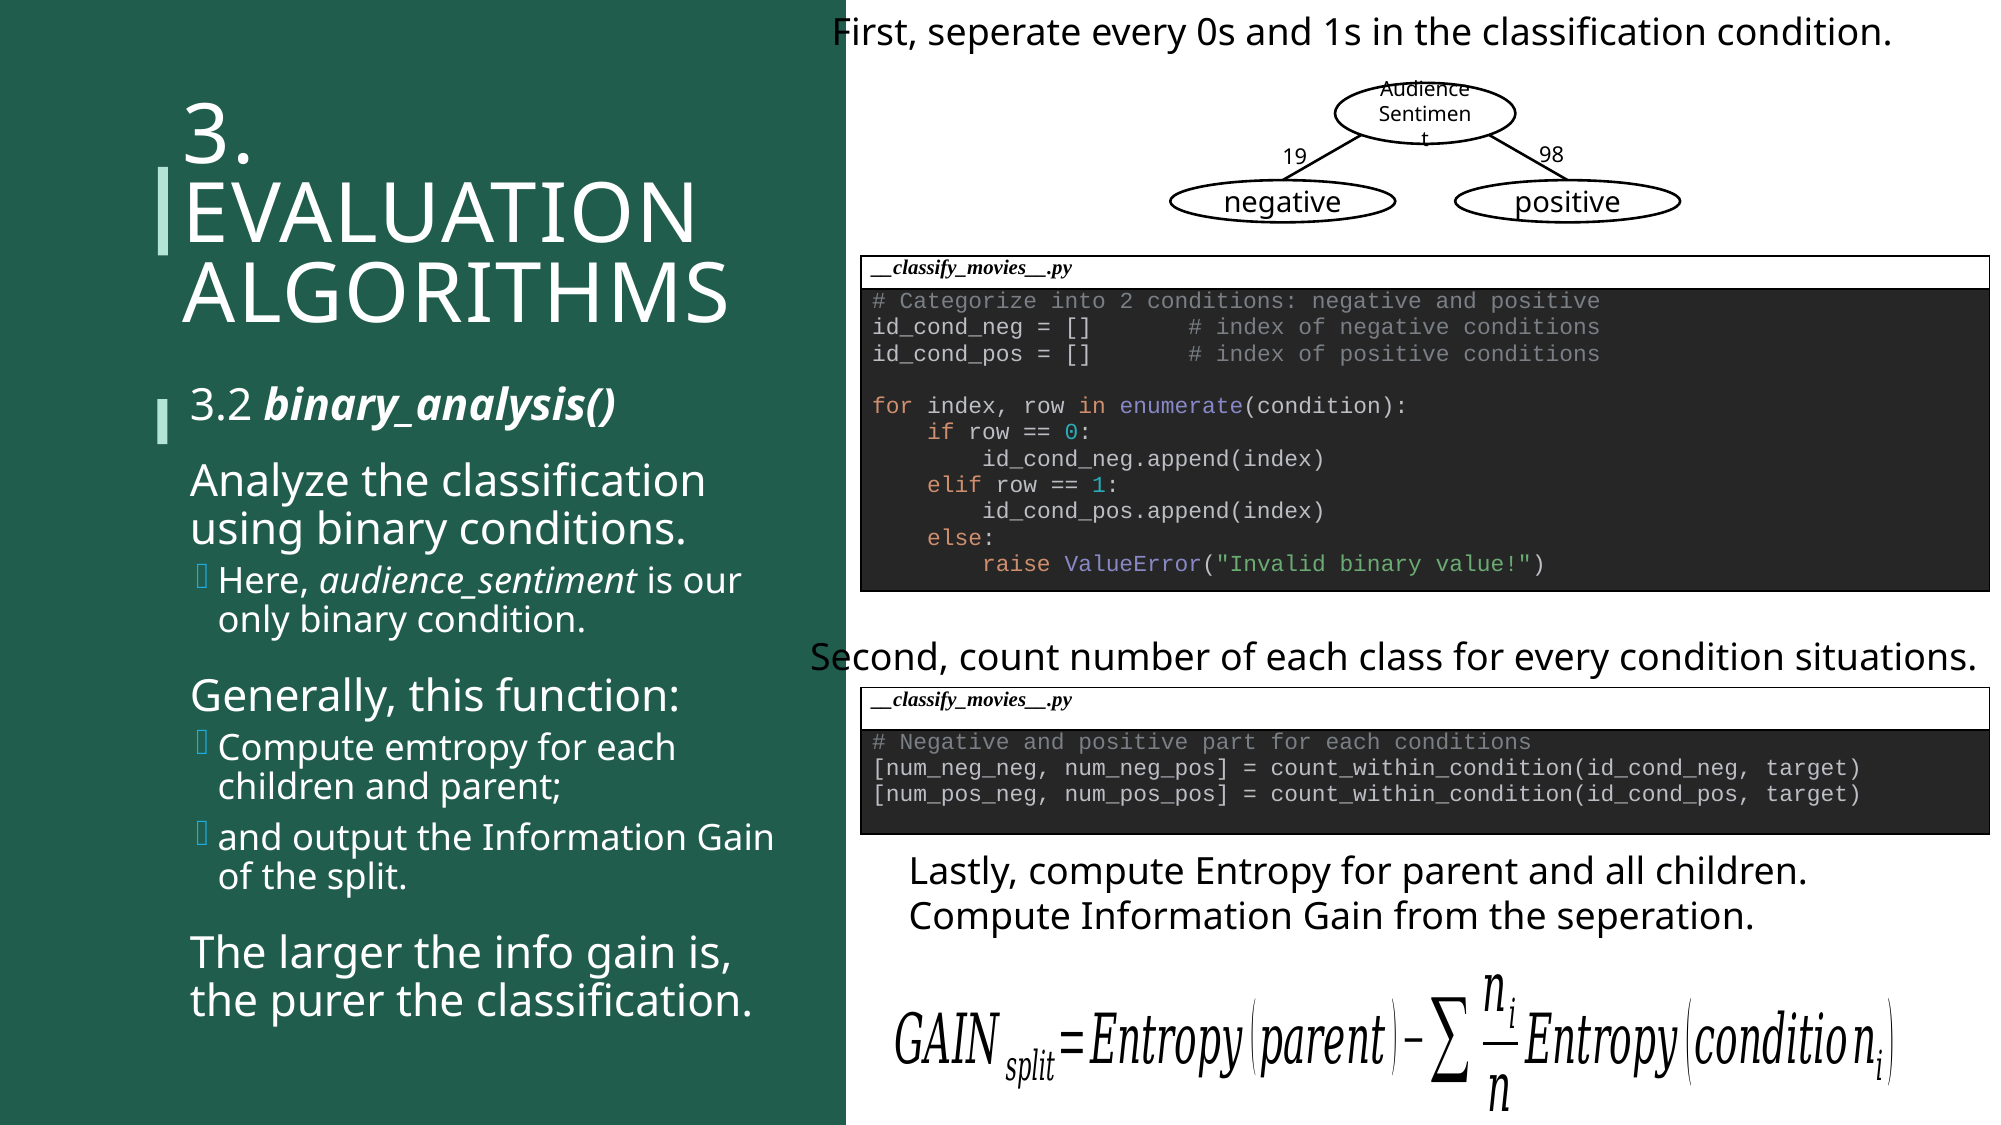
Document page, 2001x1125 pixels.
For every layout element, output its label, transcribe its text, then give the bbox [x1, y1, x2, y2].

list 3.2 binary_analysis() Analyze the classification using binary conditions. Here, audience_sentiment is our only binary condition. Generally, this function: Compute emtropy for each children and parent; and output the Information Gain of the split. The larger the info gain is, the purer the classification. [168, 375, 810, 1035]
text_box Second, count number of each class for every condition situations. [795, 625, 1994, 686]
text_box Lastly, compute Entropy for parent and all children. Compute Information Gain from the seperation. [893, 839, 1990, 945]
table_cell # Negative and positive part for each conditions [num_neg_neg, num_neg_pos] = count_within_condition(id_cond_neg, target) [num_pos_neg, num_pos_pos] = count_within_condition(id_cond_pos, target) [862, 731, 1989, 833]
title 3. Evaluation Algorithms [168, 96, 795, 342]
table_header __classify_movies__.py [862, 257, 1989, 288]
text_box First, seperate every 0s and 1s in the classification condition. [816, 1, 1909, 61]
table_header __classify_movies__.py [862, 688, 1989, 729]
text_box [1169, 82, 1681, 223]
table_cell # Categorize into 2 conditions: negative and positive id_cond_neg = [] # index of negative conditions id_cond_pos = [] # index of positive conditions for index, row in enumerate(condition): if row == 0: id_cond_neg.append(index) elif row == 1: id_cond_pos.append(index) else: raise ValueError("Invalid binary value!") [862, 290, 1989, 590]
